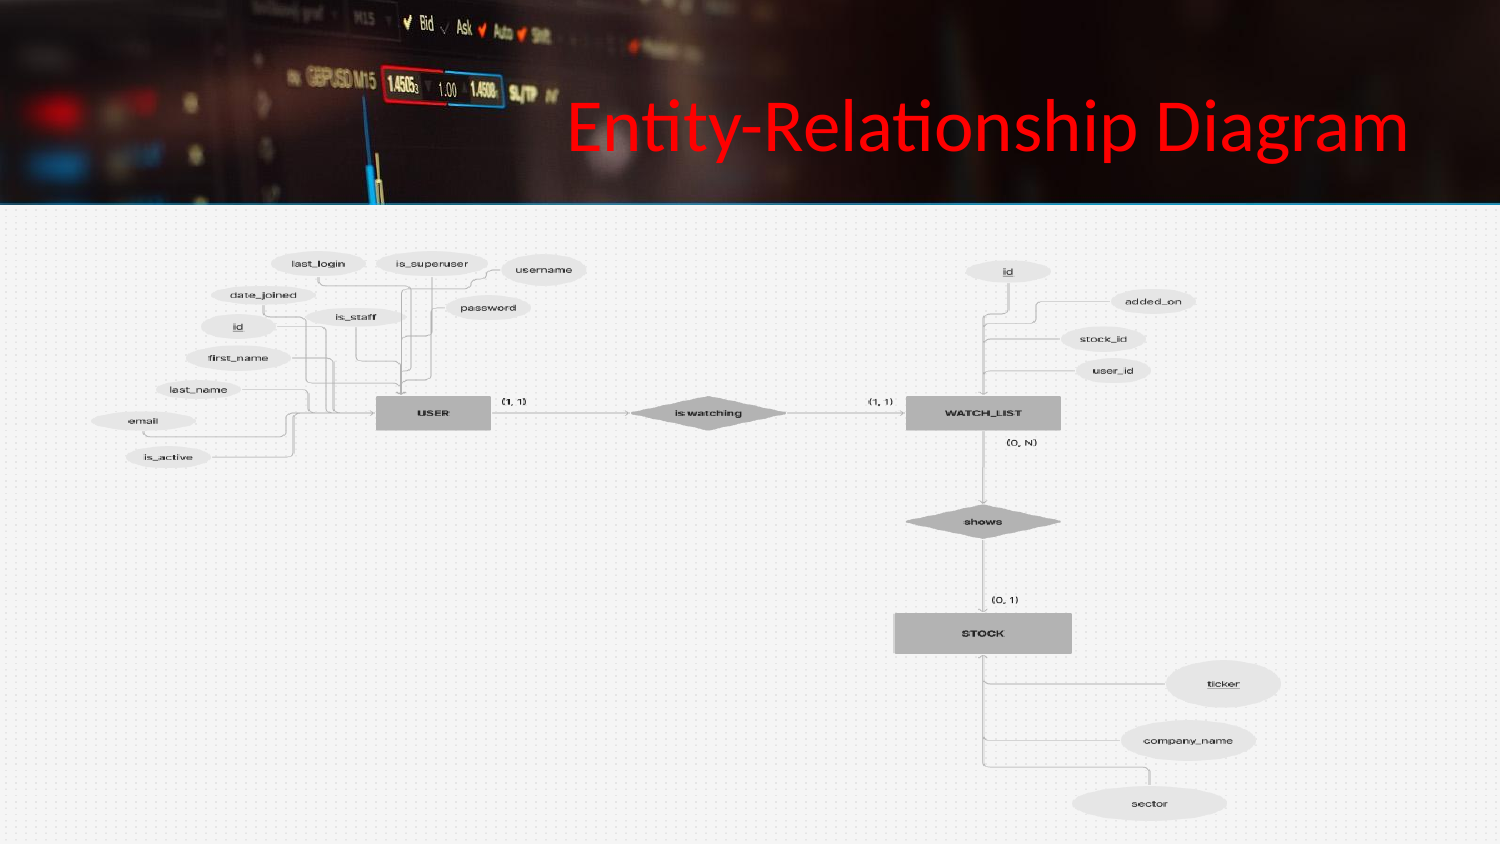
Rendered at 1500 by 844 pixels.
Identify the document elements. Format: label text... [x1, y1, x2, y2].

picture [0, 0, 1500, 844]
title Entity-Relationship Diagram [73, 46, 1427, 197]
